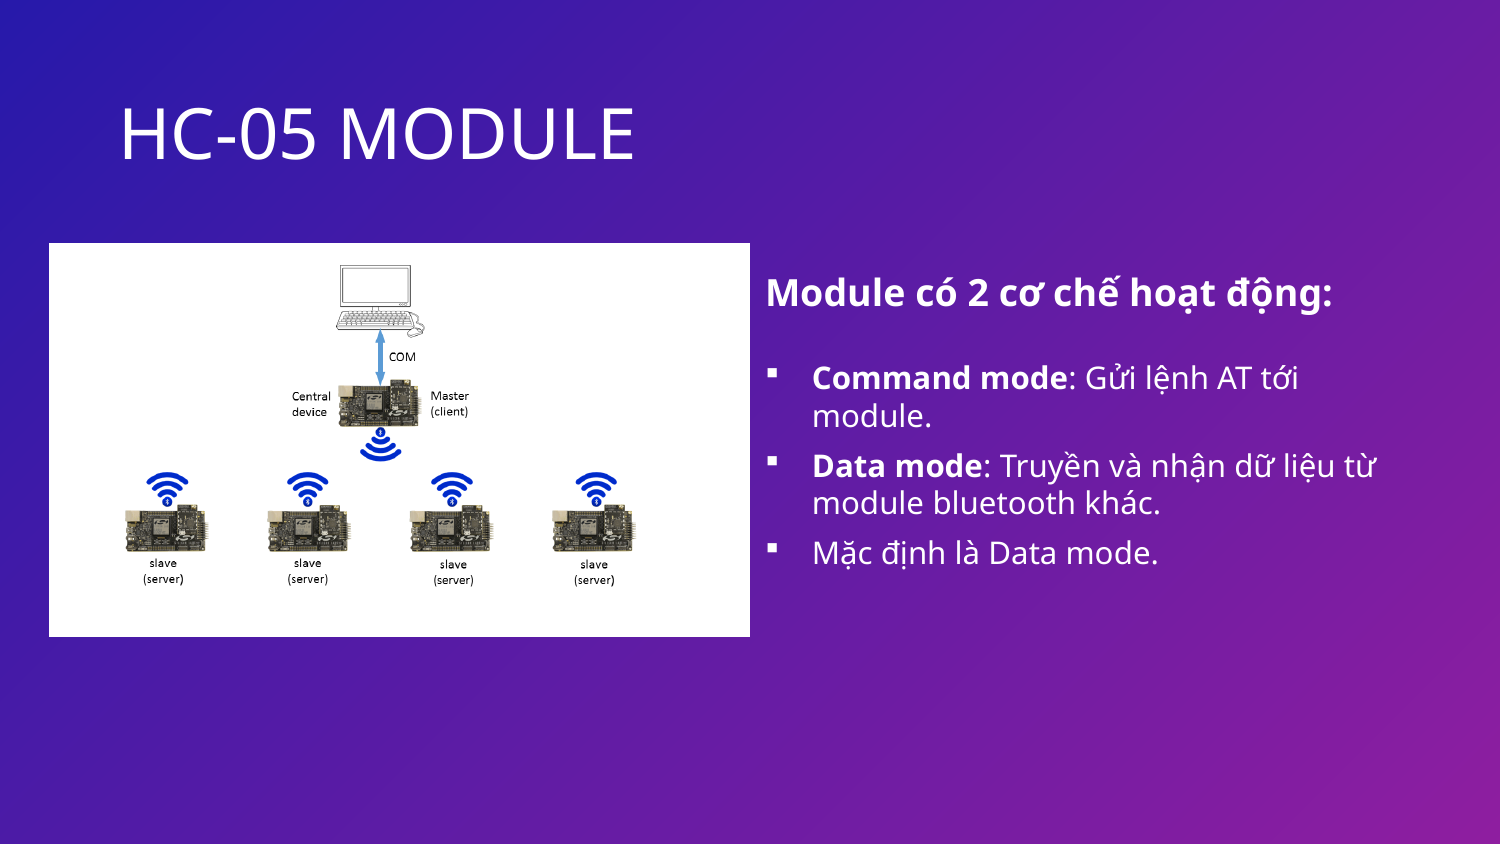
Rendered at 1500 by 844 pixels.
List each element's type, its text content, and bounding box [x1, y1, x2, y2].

text_box Module có 2 cơ chế hoạt động: Command mode: Gửi lệnh AT tới module. Data mode: Truyền và nhận dữ liệu từ module bluetooth khác. Mặc định là Data mode. [754, 260, 1443, 579]
picture [49, 242, 751, 638]
title HC-05 MODULE [118, 88, 638, 183]
